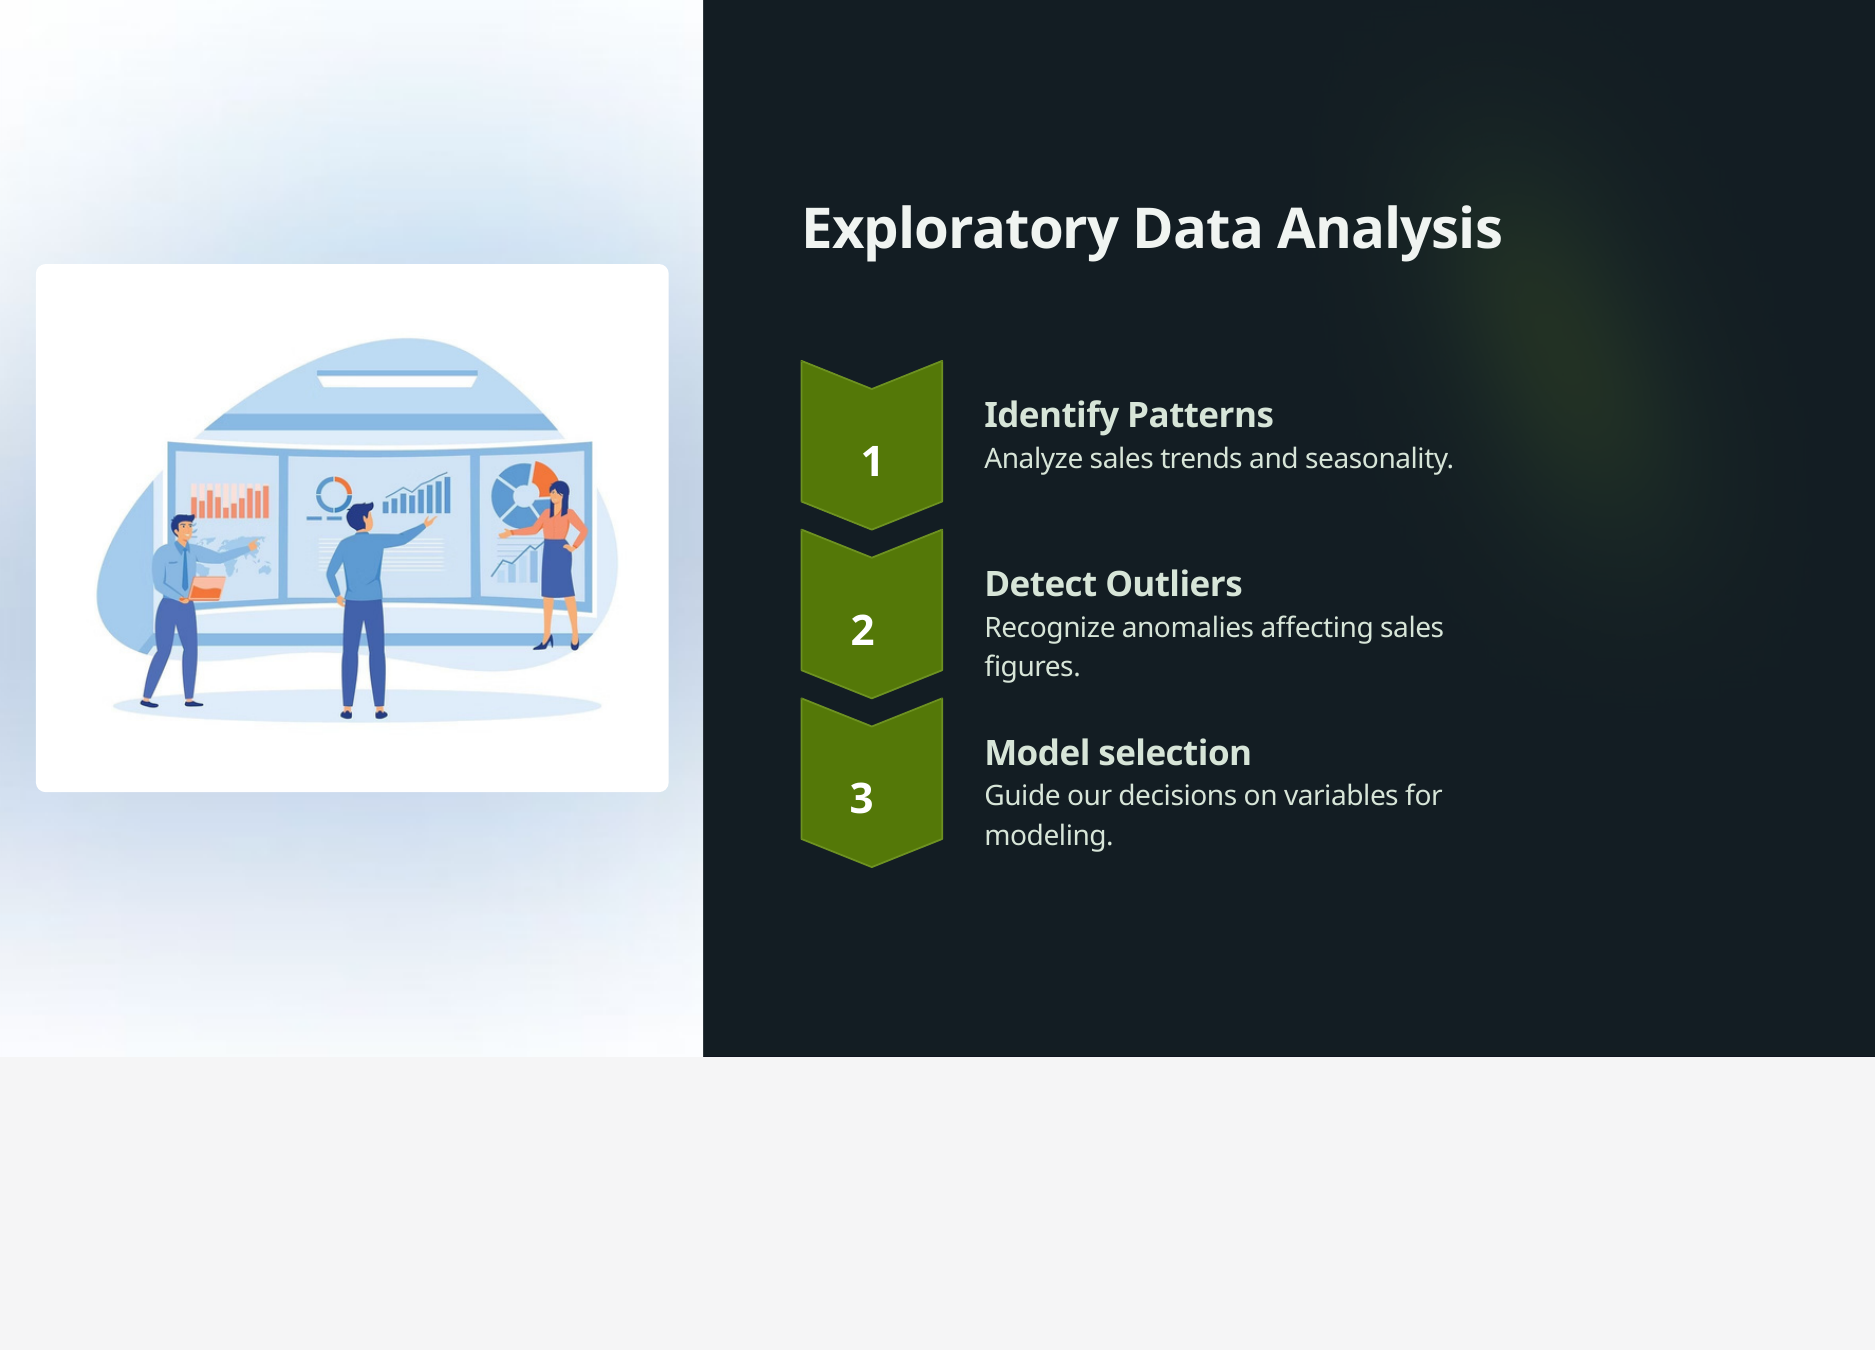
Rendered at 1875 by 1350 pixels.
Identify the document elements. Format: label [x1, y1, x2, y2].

text_box [0, 0, 1875, 1057]
text_box [35, 263, 669, 793]
text_box [789, 349, 954, 879]
